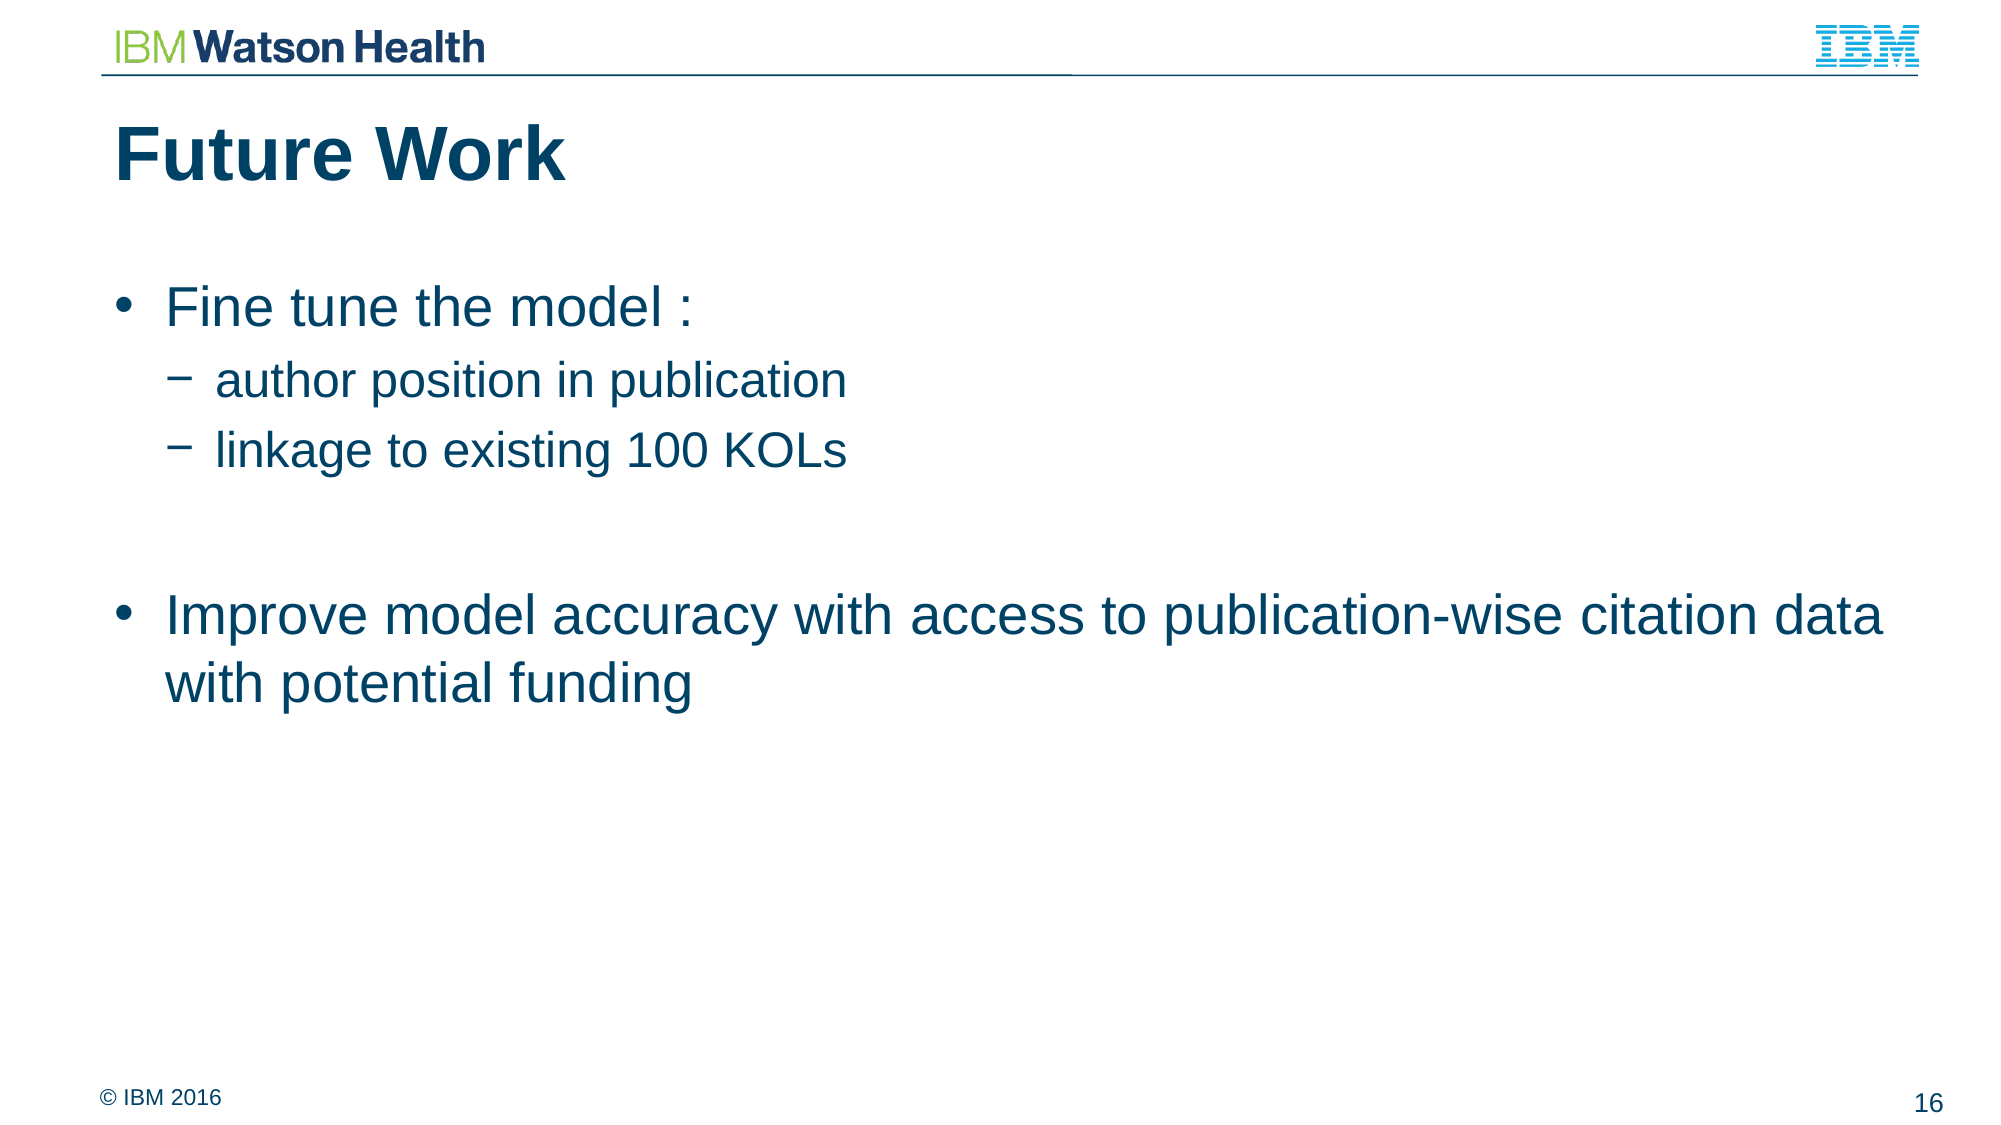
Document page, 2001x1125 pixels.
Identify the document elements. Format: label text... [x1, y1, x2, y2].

picture [1816, 25, 1919, 67]
title Future Work [99, 96, 1900, 196]
list Fine tune the model : author position in publication linkage to existing 100 KOLs Improve model accuracy with access to publication-wise citation data with potential funding [99, 262, 1900, 1013]
picture [116, 30, 484, 63]
